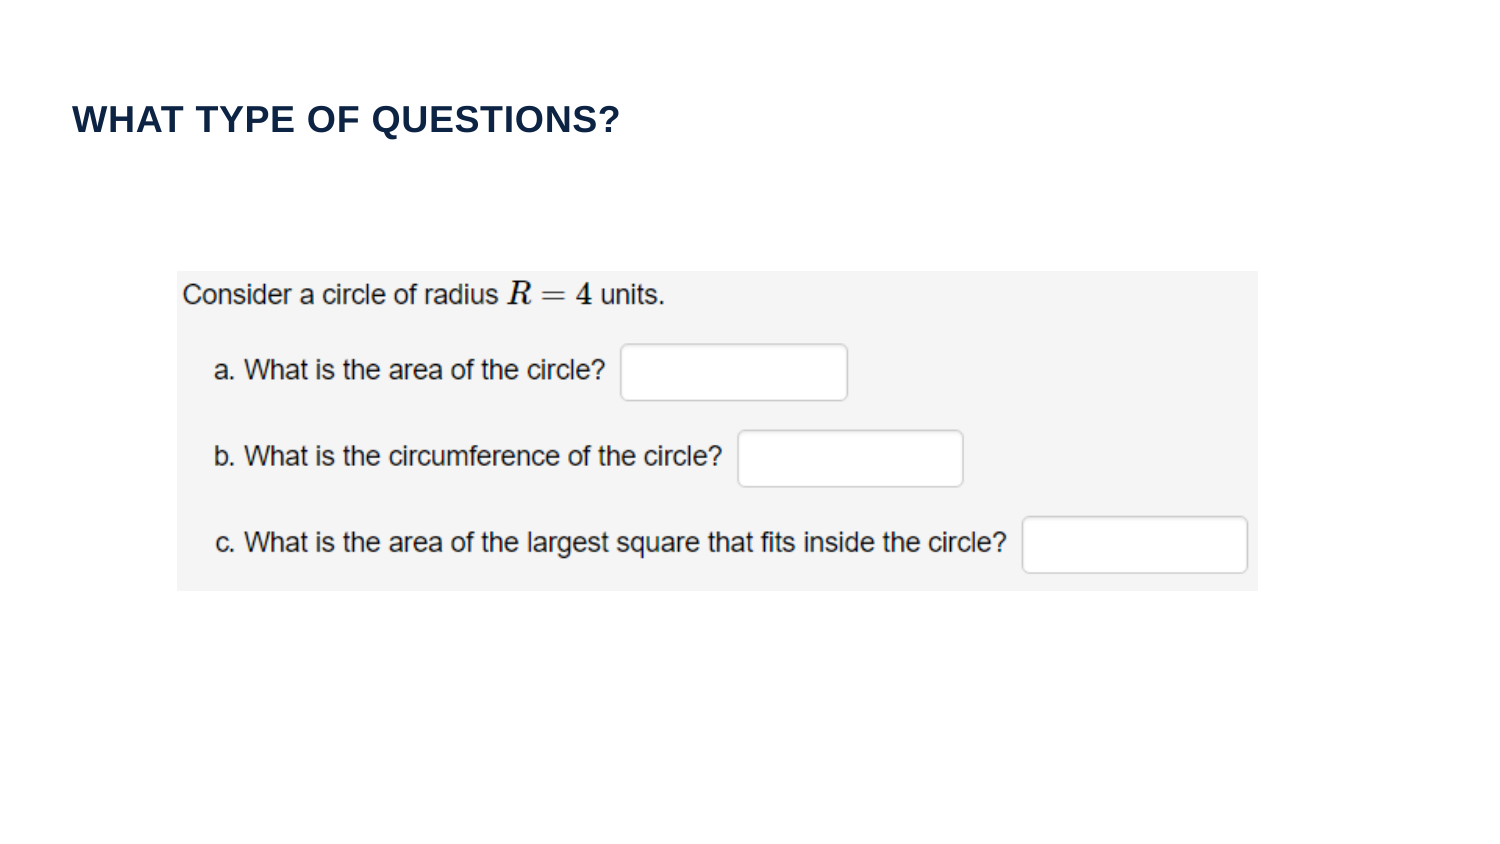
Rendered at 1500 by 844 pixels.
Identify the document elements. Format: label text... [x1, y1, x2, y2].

list What TYPE OF Questions? [72, 67, 1329, 170]
picture [176, 271, 1258, 591]
